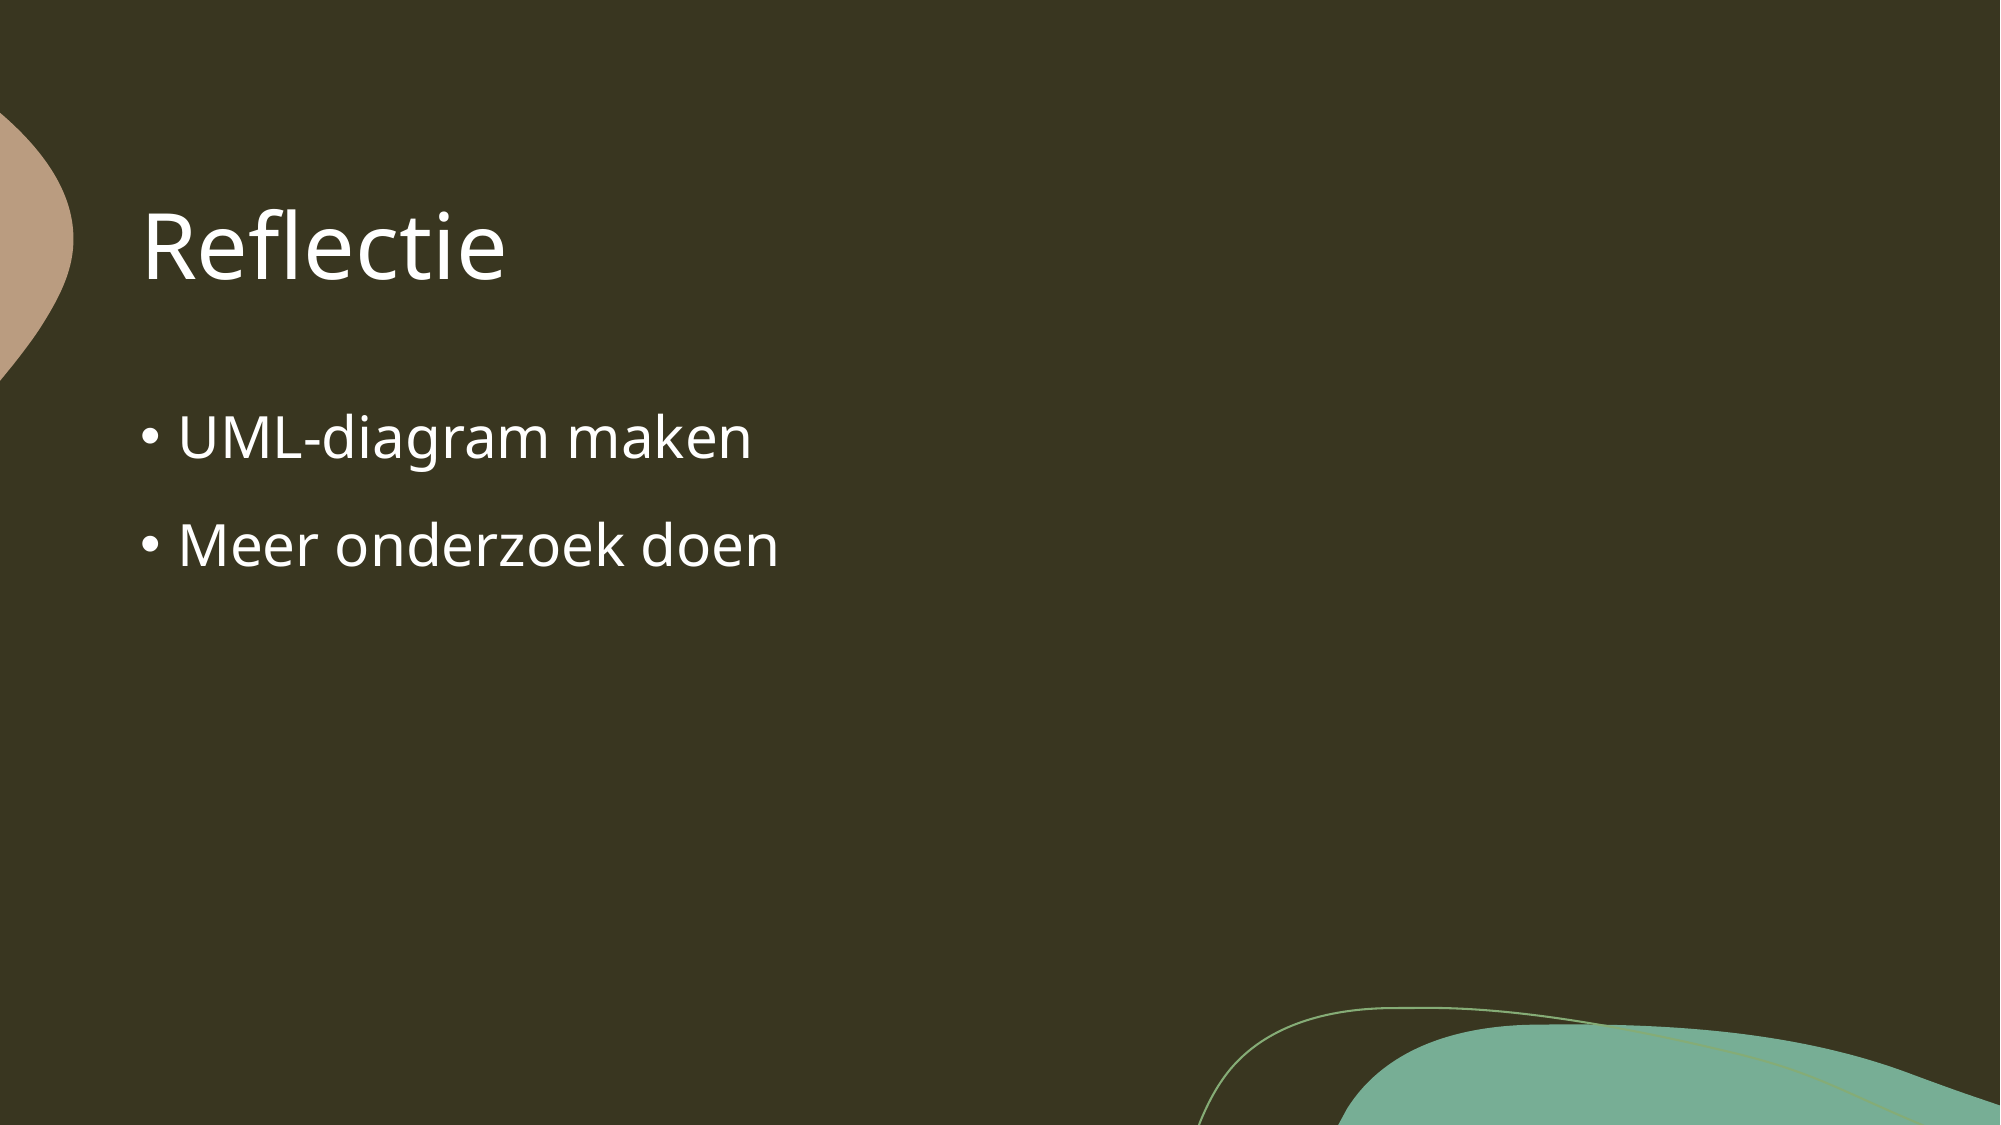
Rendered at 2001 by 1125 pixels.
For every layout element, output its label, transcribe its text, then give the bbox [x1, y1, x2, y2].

title Reflectie [125, 125, 1875, 375]
list UML-diagram maken Meer onderzoek doen [125, 375, 1875, 1002]
